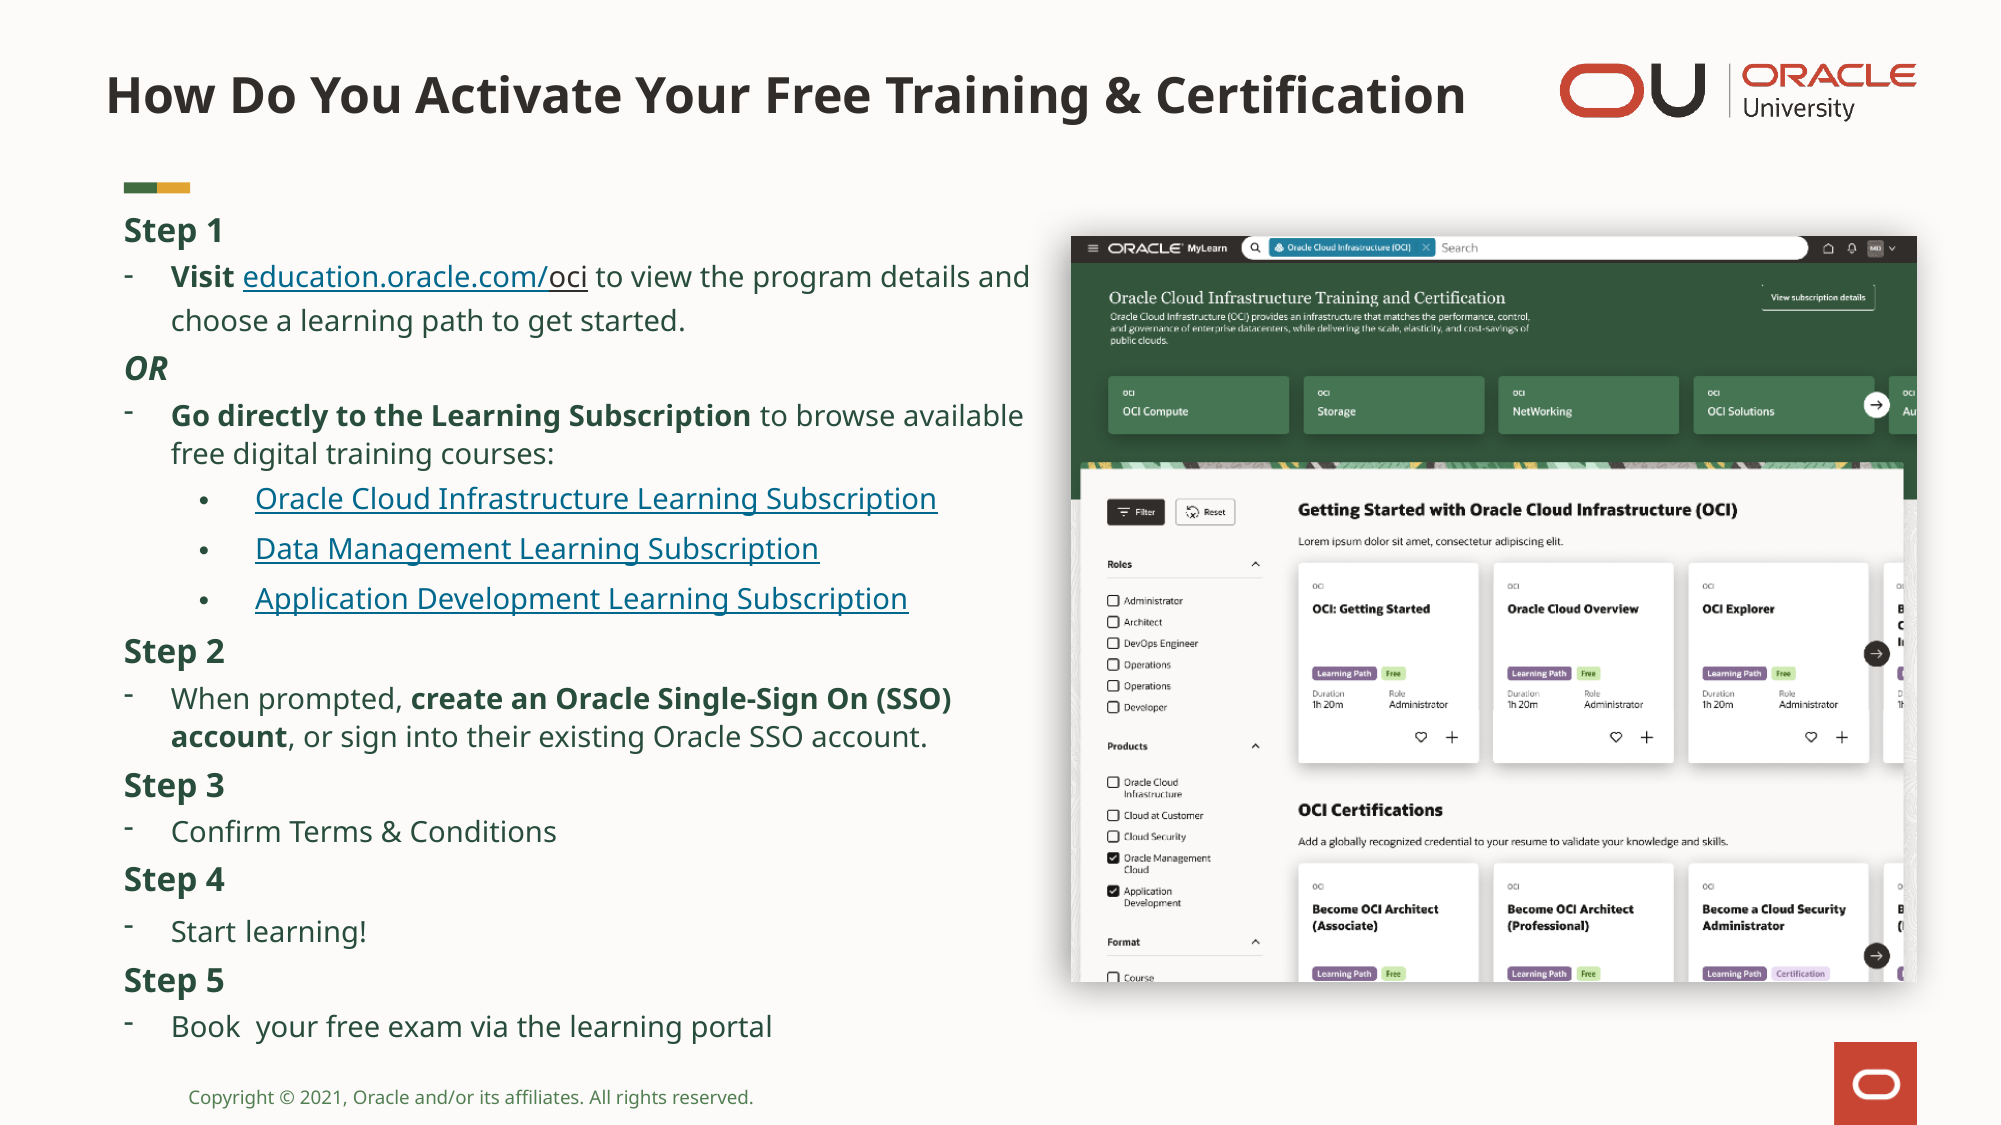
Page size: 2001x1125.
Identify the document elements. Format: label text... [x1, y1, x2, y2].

picture [1834, 1042, 1918, 1125]
text_box Copyright © 2021, Oracle and/or its affiliates. All rights reserved. [173, 1078, 1174, 1116]
picture [1559, 51, 1918, 122]
text_box How Do You Activate Your Free Training & Certification [105, 65, 1542, 133]
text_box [123, 182, 191, 194]
picture [1071, 236, 1918, 982]
text_box Step 1 Visit education.oracle.com/oci to view the program details and choose a learning path to get started. OR Go directly to the Learning Subscription to browse available free digital training courses: Oracle Cloud Infrastructure Learning Subscription Data Management Learning Subscription Application Development Learning Subscription Step 2 When prompted, create an Oracle Single-Sign On (SSO) account, or sign into their existing Oracle SSO account. Step 3 Confirm Terms & Conditions Step 4 Start learning! Step 5 Book your free exam via the learning portal [124, 197, 1072, 1096]
